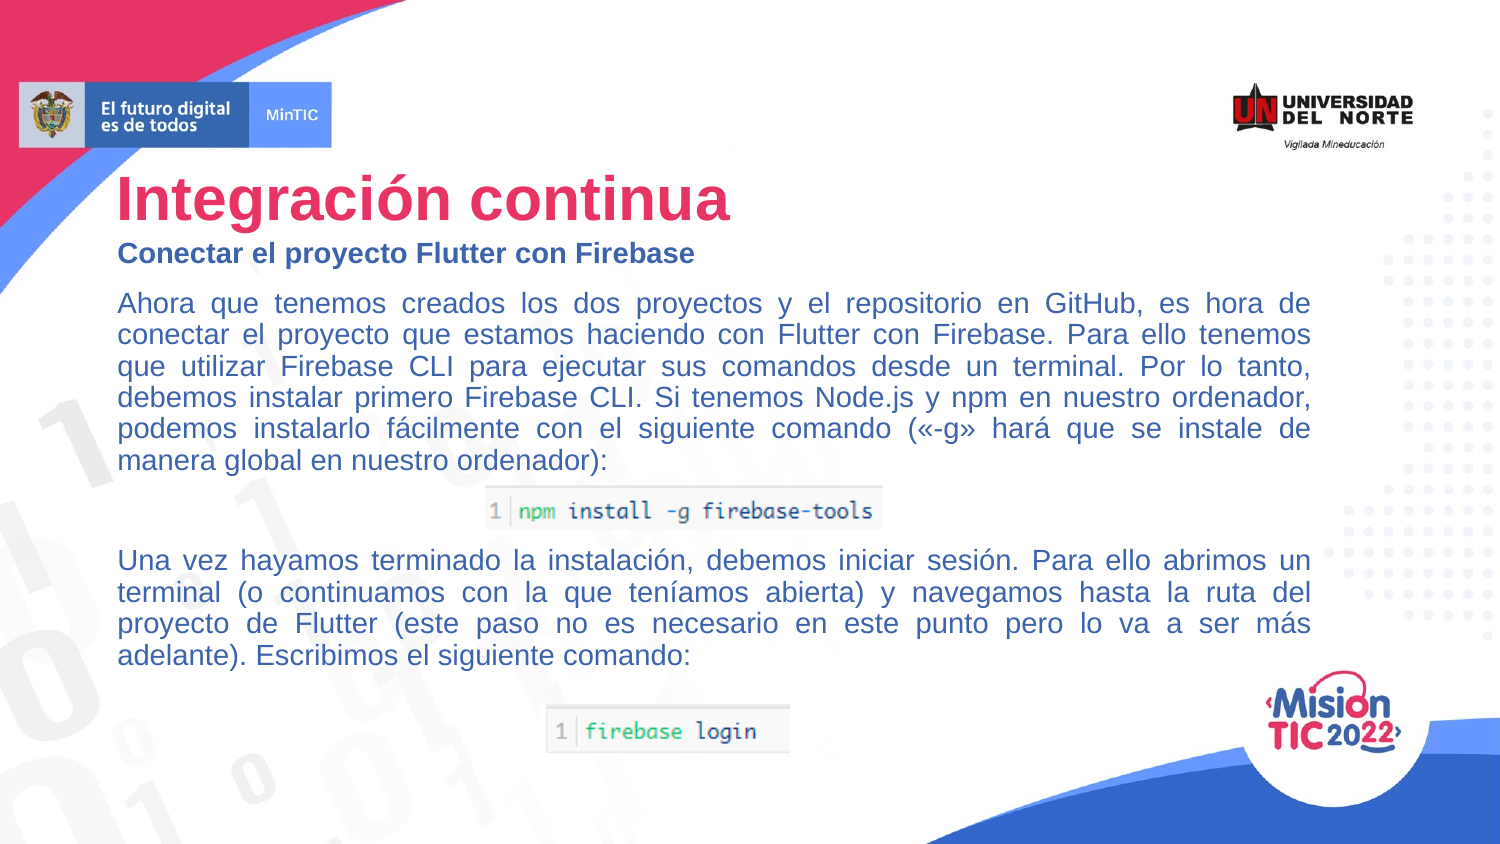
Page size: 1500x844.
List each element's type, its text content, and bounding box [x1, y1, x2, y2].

text_box Conectar el proyecto Flutter con Firebase Ahora que tenemos creados los dos proyectos y el repositorio en GitHub, es hora de conectar el proyecto que estamos haciendo con Flutter con Firebase. Para ello tenemos que utilizar Firebase CLI para ejecutar sus comandos desde un terminal. Por lo tanto, debemos instalar primero Firebase CLI. Si tenemos Node.js y npm en nuestro ordenador, podemos instalarlo fácilmente con el siguiente comando («-g» hará que se instale de manera global en nuestro ordenador): Una vez hayamos terminado la instalación, debemos iniciar sesión. Para ello abrimos un terminal (o continuamos con la que teníamos abierta) y navegamos hasta la ruta del proyecto de Flutter (este paso no es necesario en este punto pero lo va a ser más adelante). Escribimos el siguiente comando: . [117, 232, 1314, 741]
text_box Integración continua [104, 133, 1343, 239]
picture [0, 0, 1500, 844]
